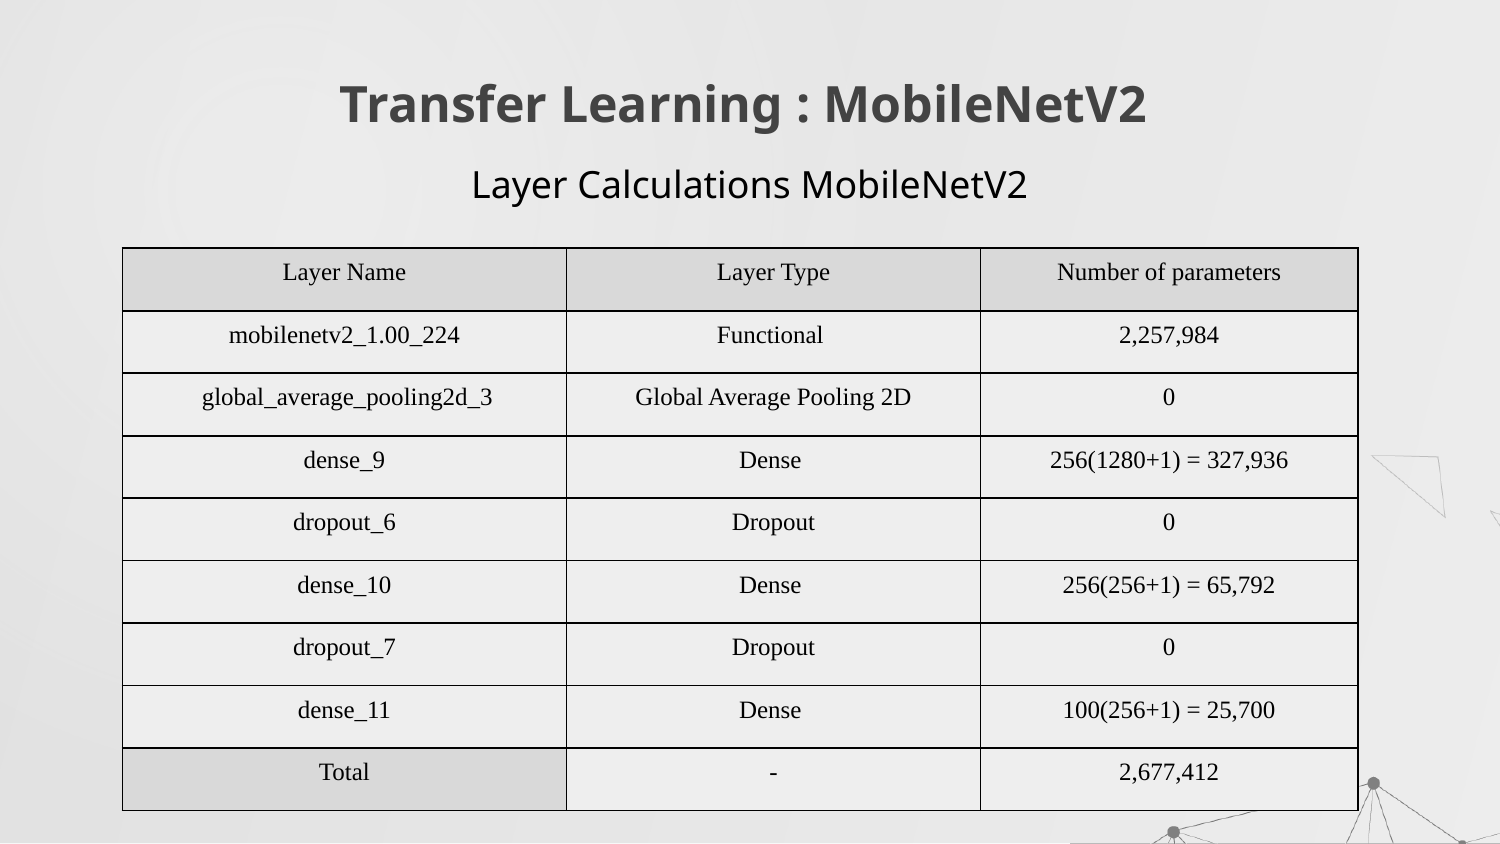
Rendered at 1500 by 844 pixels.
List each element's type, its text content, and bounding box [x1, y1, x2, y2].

table_cell dense_10 [123, 561, 566, 622]
table_cell - [567, 749, 980, 810]
table_cell Dropout [567, 624, 980, 685]
table_cell 256(256+1) = 65,792 [981, 561, 1357, 622]
table_header Layer Type [567, 249, 980, 310]
table_cell dropout_6 [123, 499, 566, 560]
table_cell dense_11 [123, 686, 566, 747]
title Transfer Learning : MobileNetV2 [322, 57, 1178, 172]
table_cell Dense [567, 561, 980, 622]
table_cell Dense [567, 437, 980, 497]
table_cell 2,677,412 [981, 749, 1357, 810]
table_cell 0 [981, 499, 1357, 560]
table_cell mobilenetv2_1.00_224 [123, 312, 566, 372]
table_cell Dropout [567, 499, 980, 560]
table_cell Dense [567, 686, 980, 747]
table_cell Global Average Pooling 2D [567, 374, 980, 435]
text_box Layer Calculations MobileNetV2 [338, 146, 1161, 222]
table_cell global_average_pooling2d_3 [123, 374, 566, 435]
table_cell Functional [567, 312, 980, 372]
table_header Layer Name [123, 249, 566, 310]
table_cell 0 [981, 624, 1357, 685]
table_cell 100(256+1) = 25,700 [981, 686, 1357, 747]
table_cell dense_9 [123, 437, 566, 497]
table_cell Total [123, 749, 566, 810]
table_cell 2,257,984 [981, 312, 1357, 372]
table_cell dropout_7 [123, 624, 566, 685]
table_cell 0 [981, 374, 1357, 435]
table_header Number of parameters [981, 249, 1357, 310]
picture [0, 0, 1500, 844]
table_cell 256(1280+1) = 327,936 [981, 437, 1357, 497]
